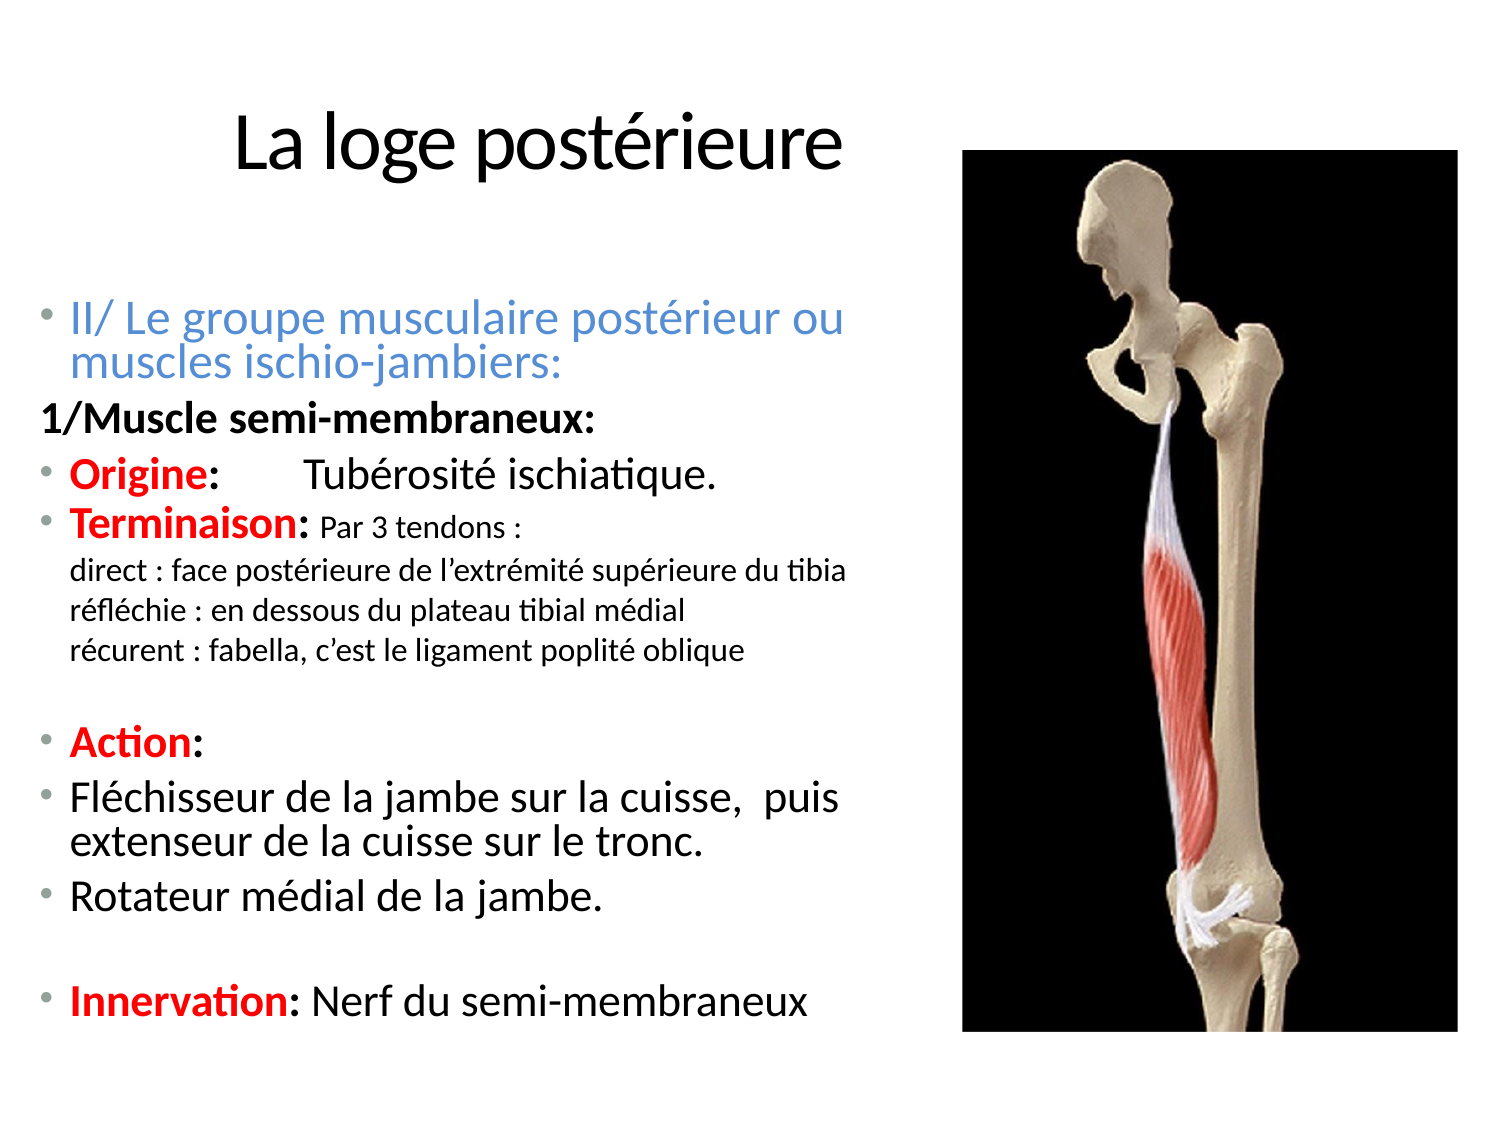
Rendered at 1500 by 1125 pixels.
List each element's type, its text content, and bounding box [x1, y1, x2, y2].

title La loge postérieure [160, 40, 916, 230]
text_box [962, 149, 1458, 1032]
text_box II/ Le groupe musculaire postérieur ou muscles ischio-jambiers: 1/Muscle semi-membraneux: Origine: Tubérosité ischiatique. Terminaison: Par 3 tendons : direct : face postérieure de l’extrémité supérieure du tibia réfléchie : en dessous du plateau tibial médial récurent : fabella, c’est le ligament poplité oblique Action: Fléchisseur de la jambe sur la cuisse, puis extenseur de la cuisse sur le tronc. Rotateur médial de la jambe. Innervation: Nerf du semi-membraneux [37, 287, 962, 1026]
